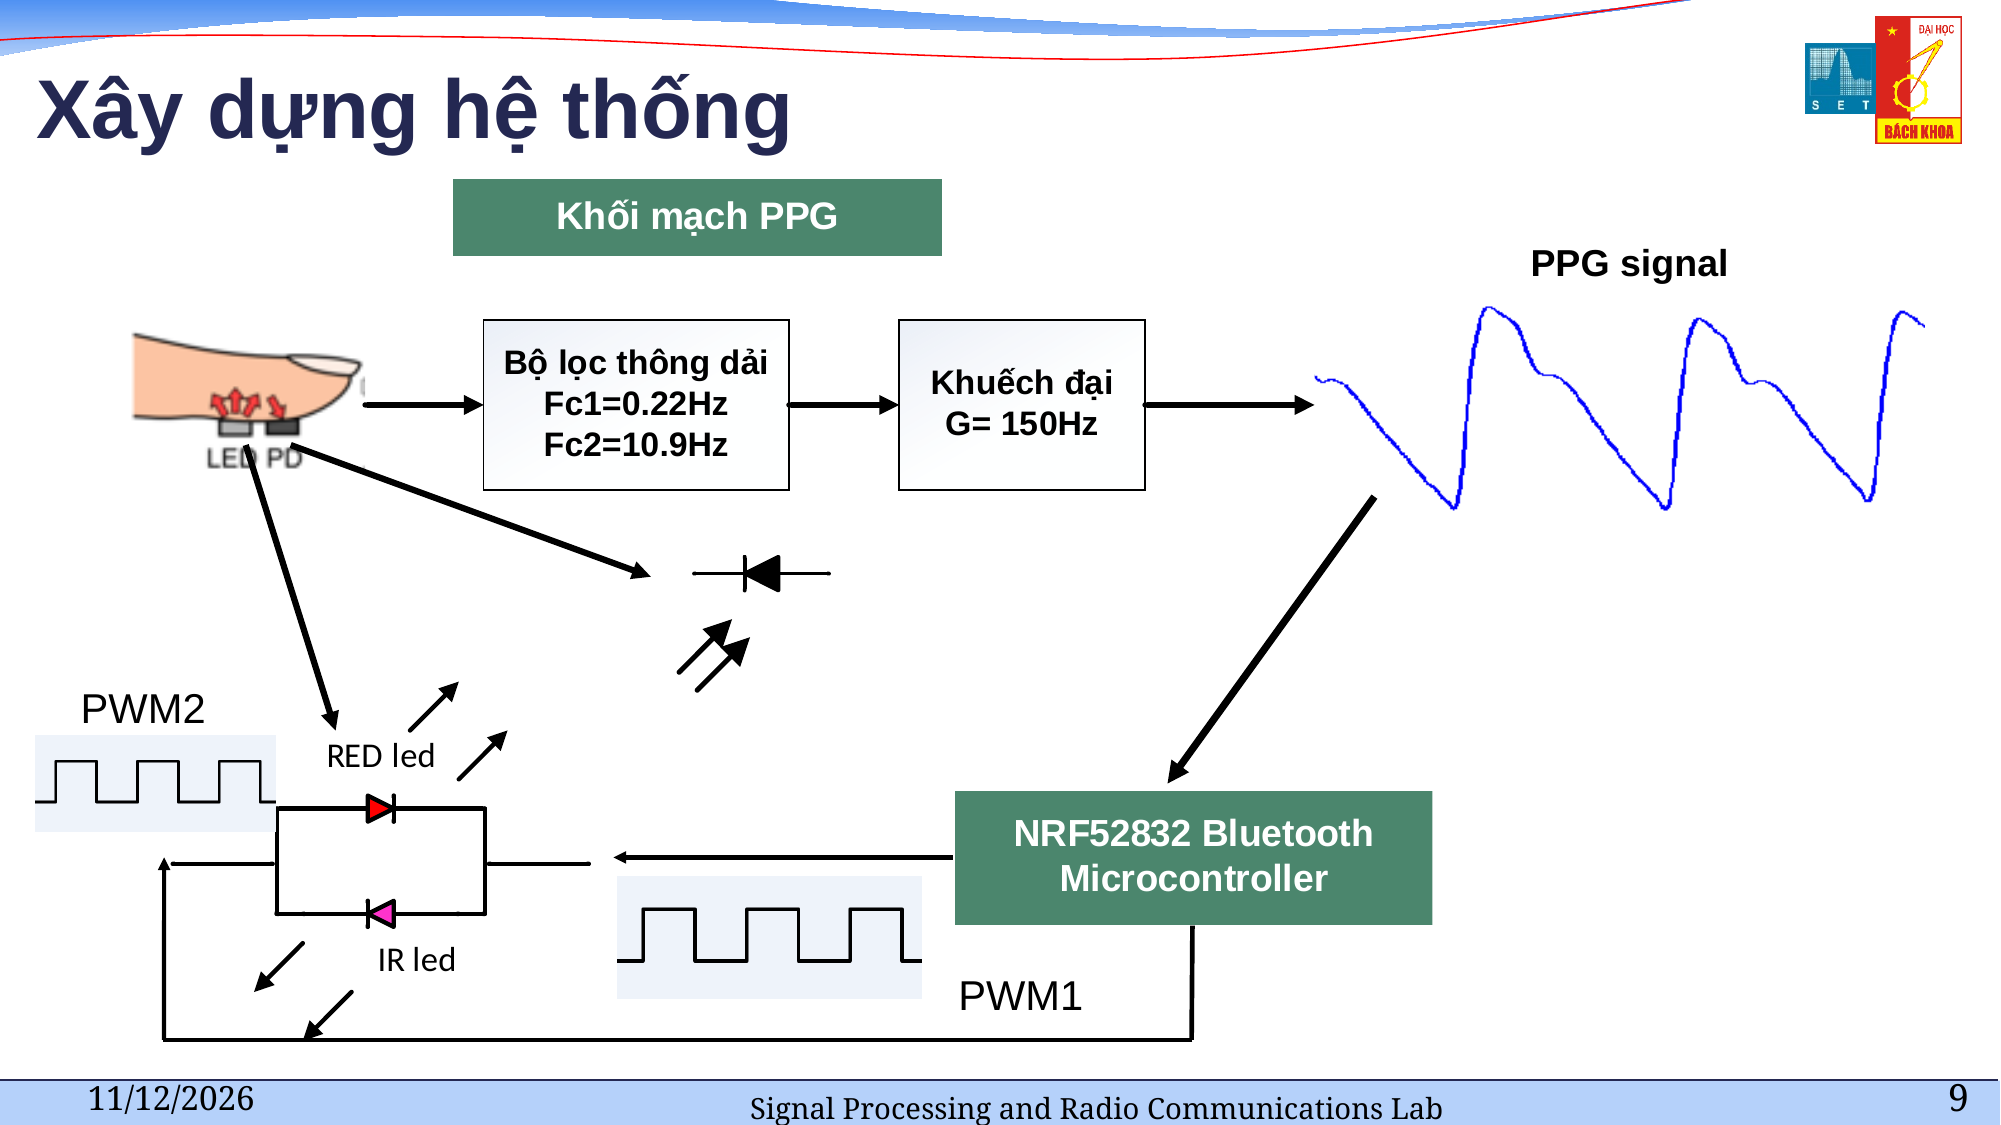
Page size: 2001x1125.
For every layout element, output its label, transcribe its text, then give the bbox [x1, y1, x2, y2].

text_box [1167, 496, 1375, 784]
picture [116, 177, 1926, 516]
footer Signal Processing and Radio Communications Lab [674, 1081, 1520, 1125]
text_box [290, 445, 651, 577]
picture [1838, 101, 1843, 110]
text_box PWM1 [928, 961, 1114, 1026]
picture [617, 876, 922, 999]
slide_number 9 [1800, 1095, 1970, 1125]
picture [1863, 101, 1868, 109]
title Xây dựng hệ thống [35, 31, 1791, 156]
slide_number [87, 1092, 517, 1123]
picture [1813, 101, 1818, 109]
text_box PWM2 [50, 674, 236, 735]
picture [680, 546, 824, 708]
picture [1875, 16, 1962, 144]
picture [1810, 48, 1871, 95]
picture [952, 789, 1433, 926]
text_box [245, 445, 336, 731]
picture [35, 675, 594, 1039]
